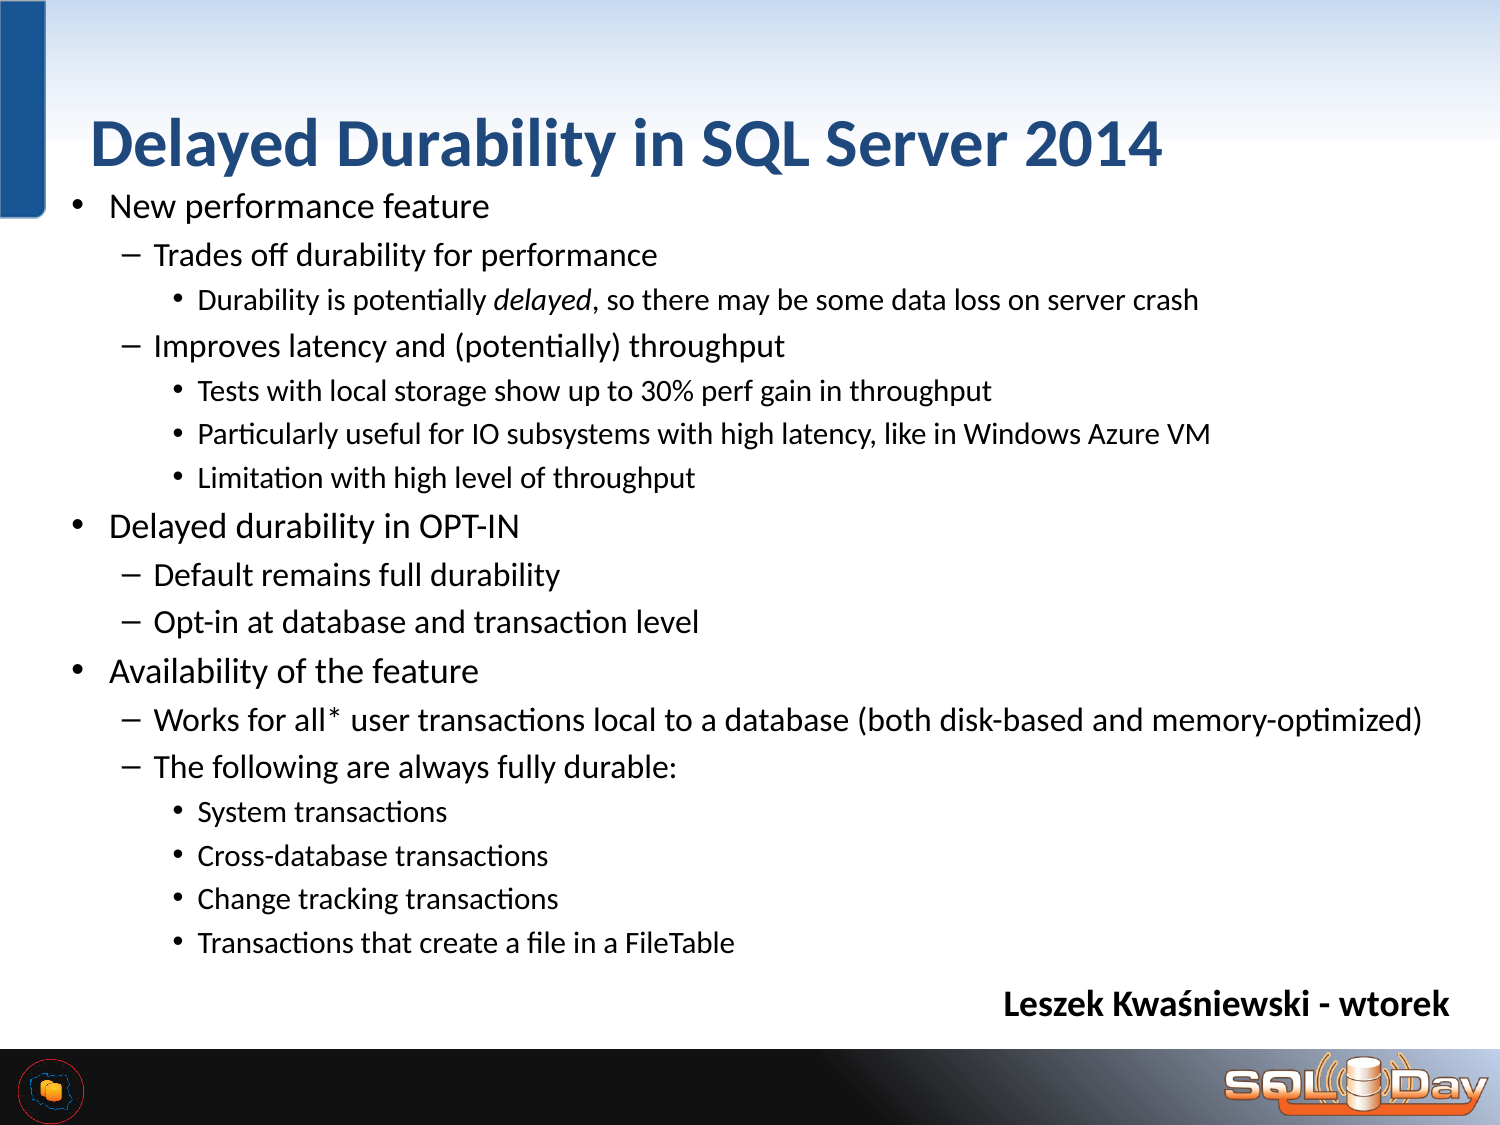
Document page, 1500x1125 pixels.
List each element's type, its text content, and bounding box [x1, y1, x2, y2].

picture [1224, 1052, 1489, 1116]
text_box Leszek Kwaśniewski - wtorek [988, 971, 1466, 1032]
picture [0, 0, 46, 219]
picture [16, 1057, 85, 1125]
title Delayed Durability in SQL Server 2014 [75, 45, 1425, 174]
list New performance feature Trades off durability for performance Durability is potentially delayed, so there may be some data loss on server crash Improves latency and (potentially) throughput Tests with local storage show up to 30% perf gain in throughput Particularly useful for IO subsystems with high latency, like in Windows Azure VM Limitation with high level of throughput Delayed durability in OPT-IN Default remains full durability Opt-in at database and transaction level Availability of the feature Works for all* user transactions local to a database (both disk-based and memory-optimized) The following are always fully durable: System transactions Cross-database transactions Change tracking transactions Transactions that create a file in a FileTable [56, 174, 1444, 1002]
